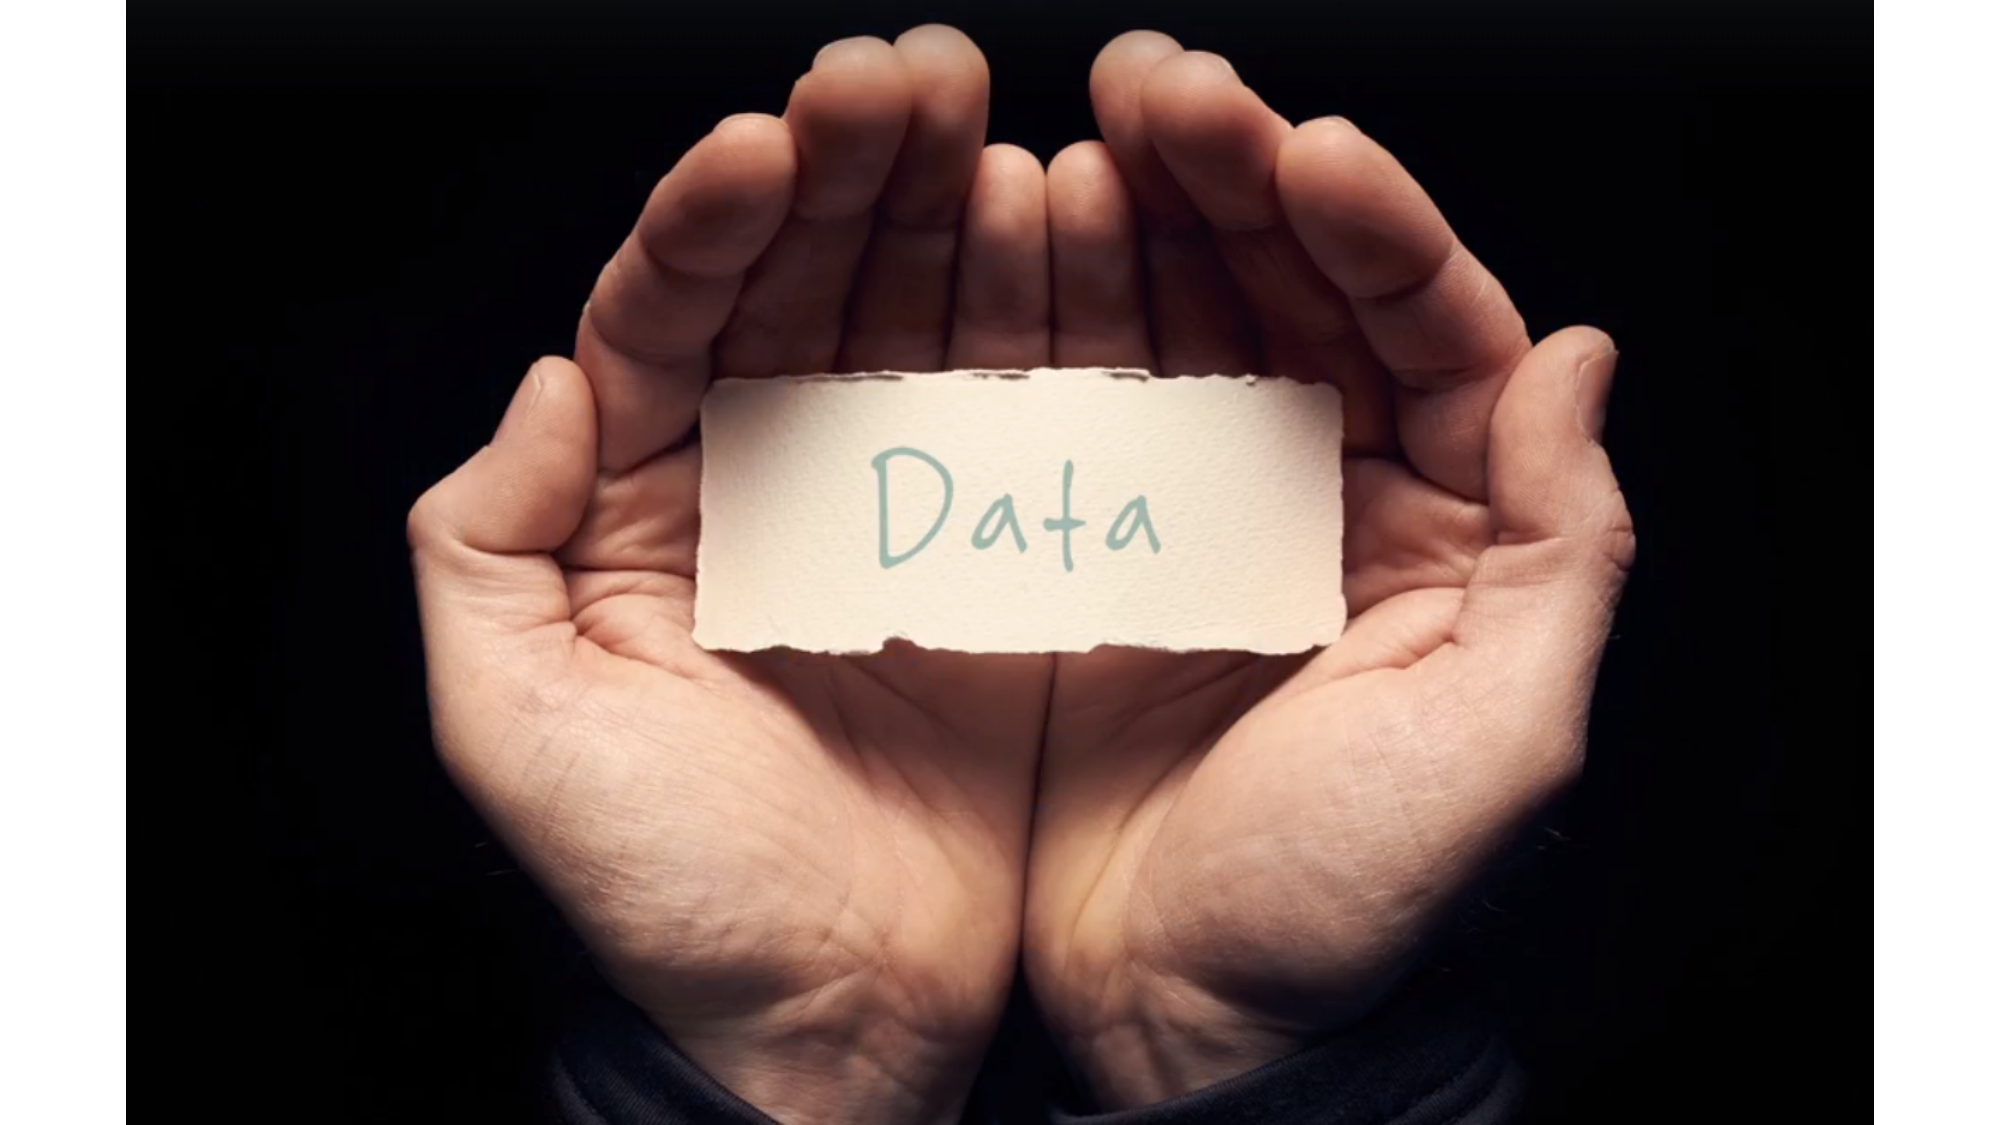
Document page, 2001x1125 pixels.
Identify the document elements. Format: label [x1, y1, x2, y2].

picture [126, 0, 1874, 1125]
